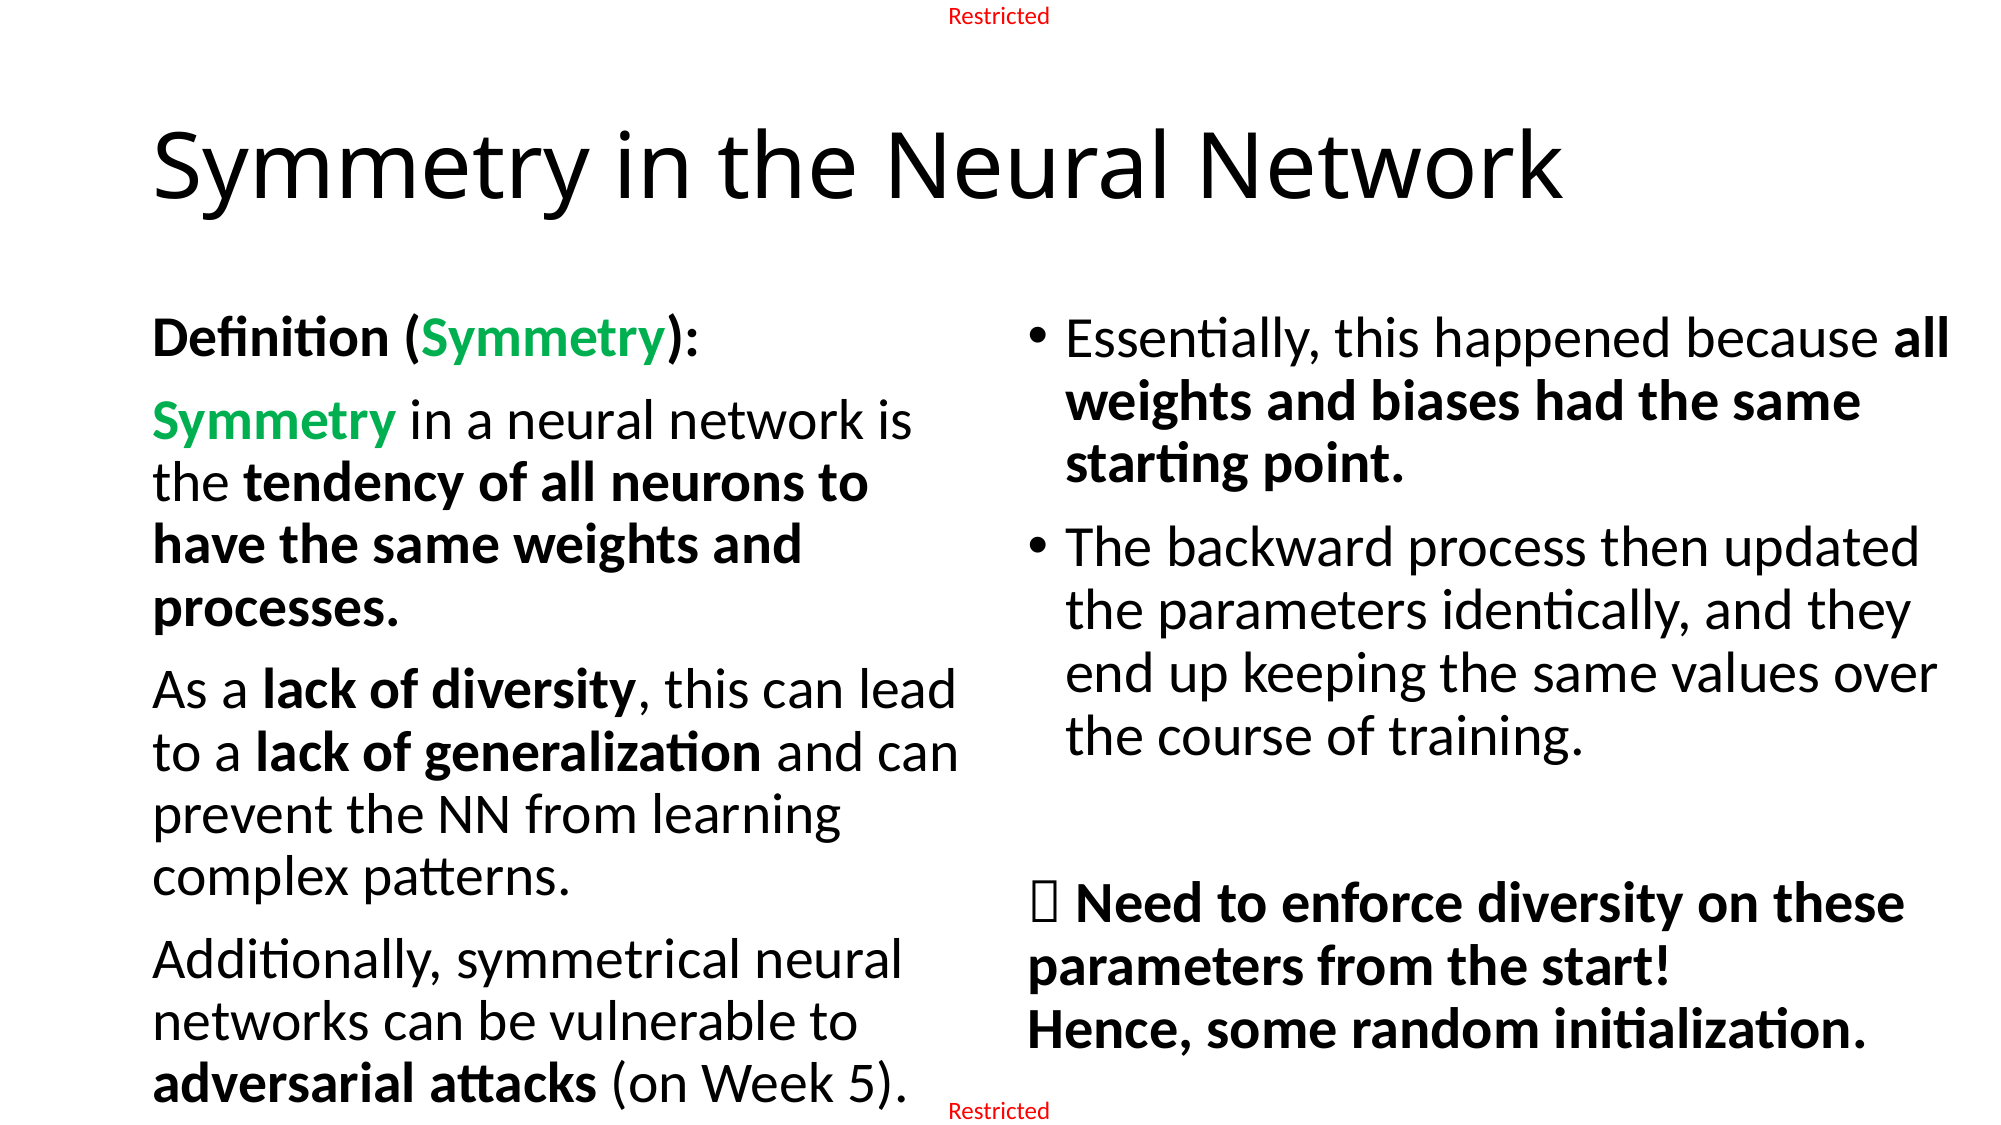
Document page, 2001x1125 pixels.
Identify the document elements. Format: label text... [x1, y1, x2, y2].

list Essentially, this happened because all weights and biases had the same starting point. The backward process then updated the parameters identically, and they end up keeping the same values over the course of training.  Need to enforce diversity on these parameters from the start! Hence, some random initialization. [1013, 299, 1974, 1125]
title Symmetry in the Neural Network [137, 59, 1863, 278]
list Definition (Symmetry): Symmetry in a neural network is the tendency of all neurons to have the same weights and processes. As a lack of diversity, this can lead to a lack of generalization and can prevent the NN from learning complex patterns. Additionally, symmetrical neural networks can be vulnerable to adversarial attacks (on Week 5). [137, 299, 1013, 1125]
